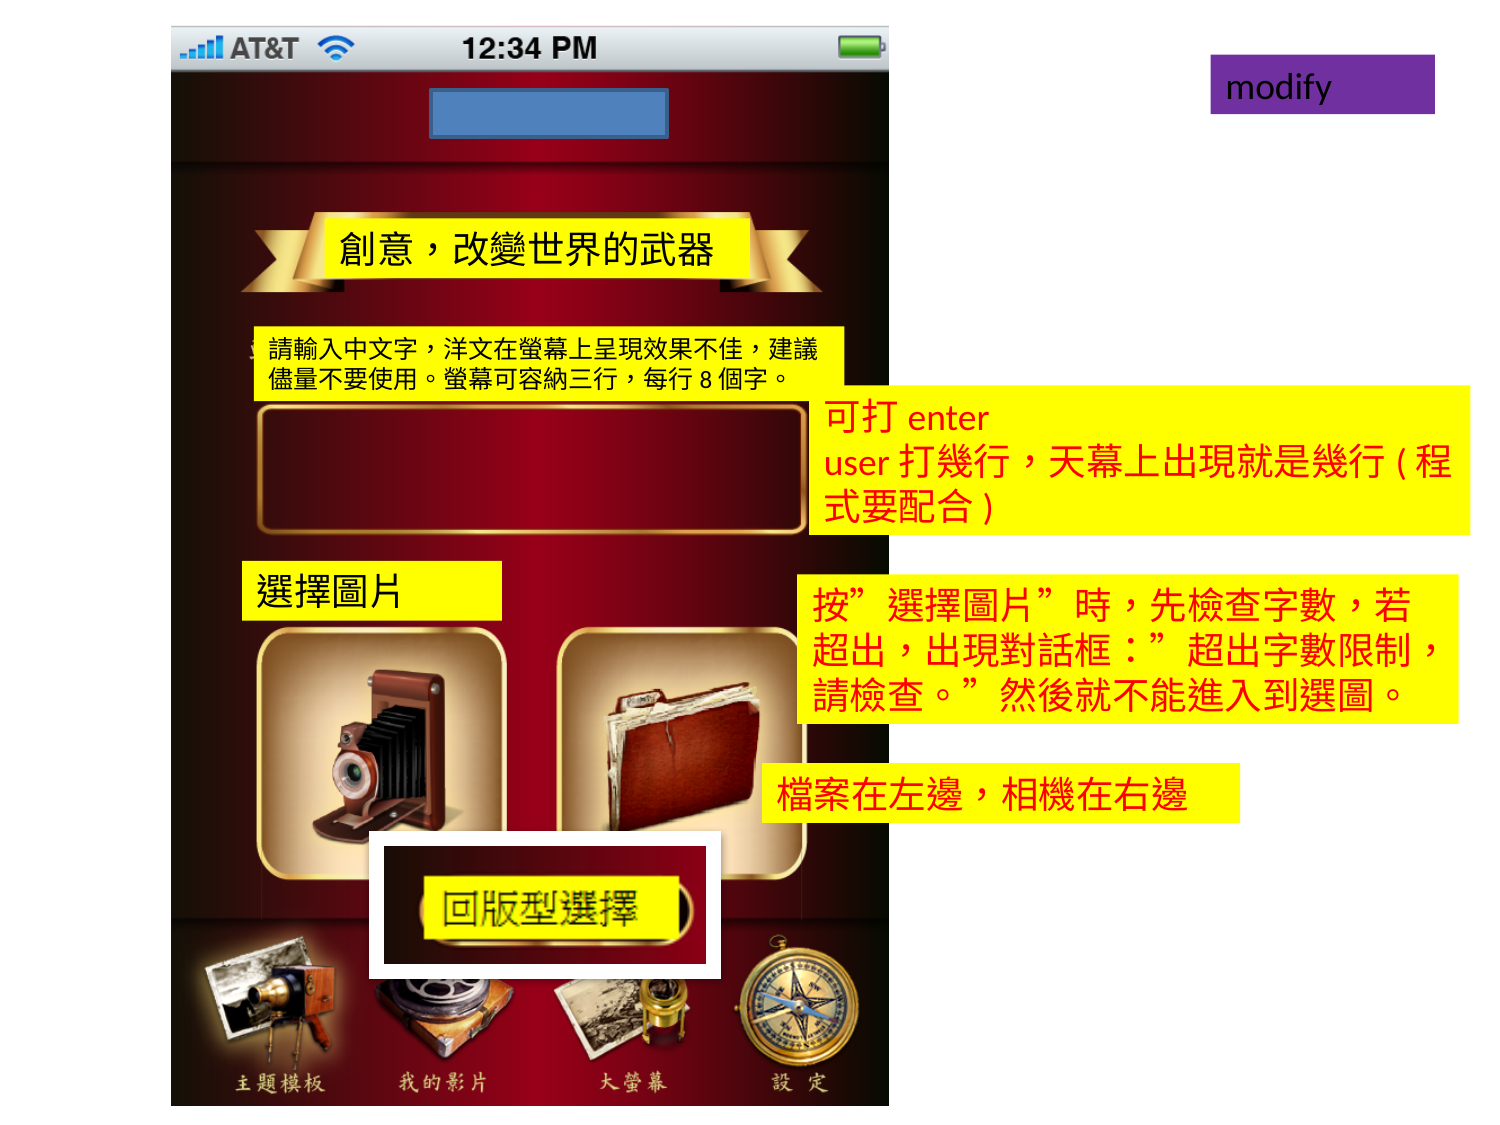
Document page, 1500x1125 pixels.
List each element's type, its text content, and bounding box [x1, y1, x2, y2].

text_box modify [1210, 54, 1435, 115]
text_box 檔案在左邊，相機在右邊 [894, 763, 1241, 823]
picture [170, 25, 889, 1107]
text_box 可打enter user打幾行，天幕上出現就是幾行(程式要配合) [894, 385, 1471, 535]
text_box 按”選擇圖片”時，先檢查字數，若超出，出現對話框：”超出字數限制，請檢查。”然後就不能進入到選圖。 [894, 574, 1459, 724]
